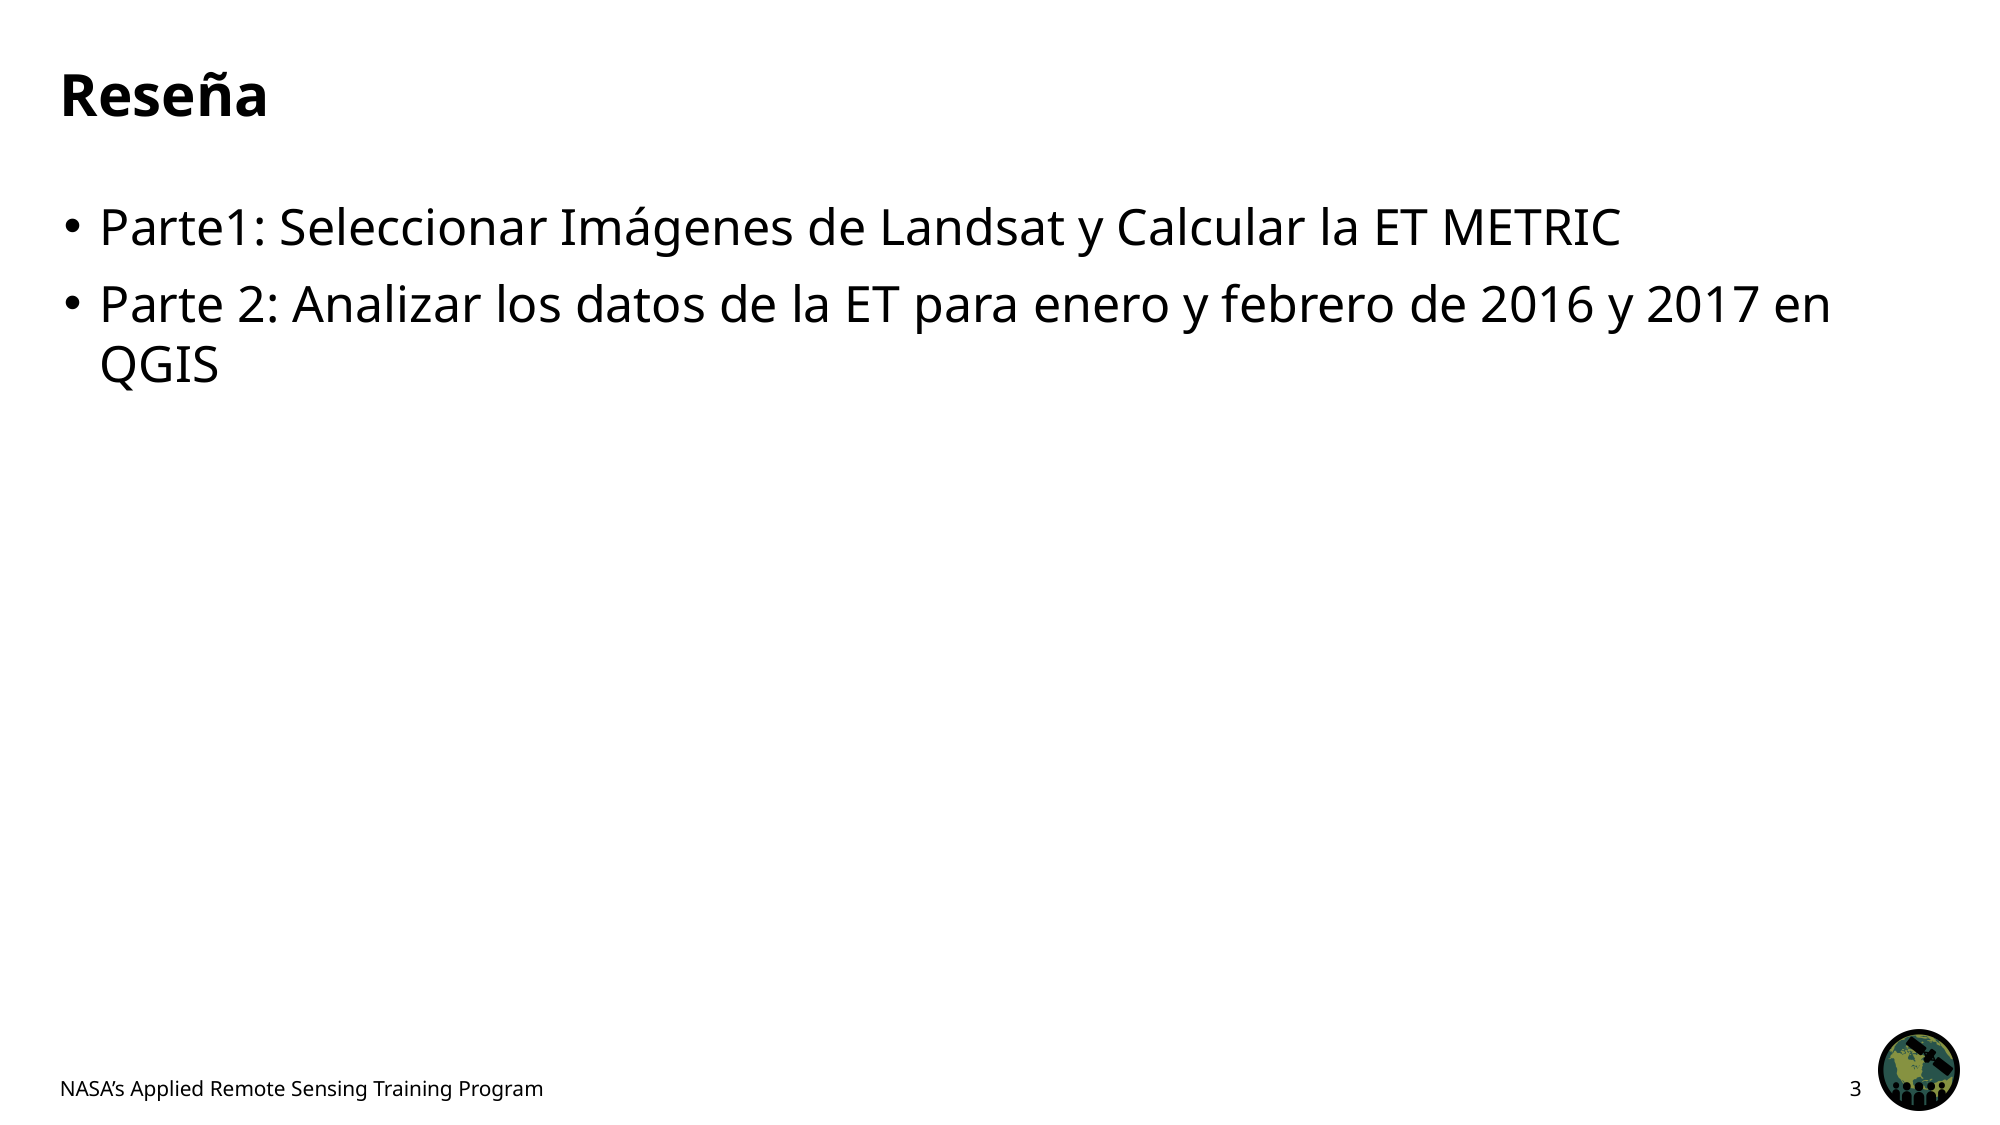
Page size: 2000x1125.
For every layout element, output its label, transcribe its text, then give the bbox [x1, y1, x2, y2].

title Reseña [39, 45, 1960, 140]
picture [1878, 1029, 1960, 1111]
list Parte1: Seleccionar Imágenes de Landsat y Calcular la ET METRIC Parte 2: Analizar los datos de la ET para enero y febrero de 2016 y 2017 en QGIS [39, 185, 1960, 1013]
